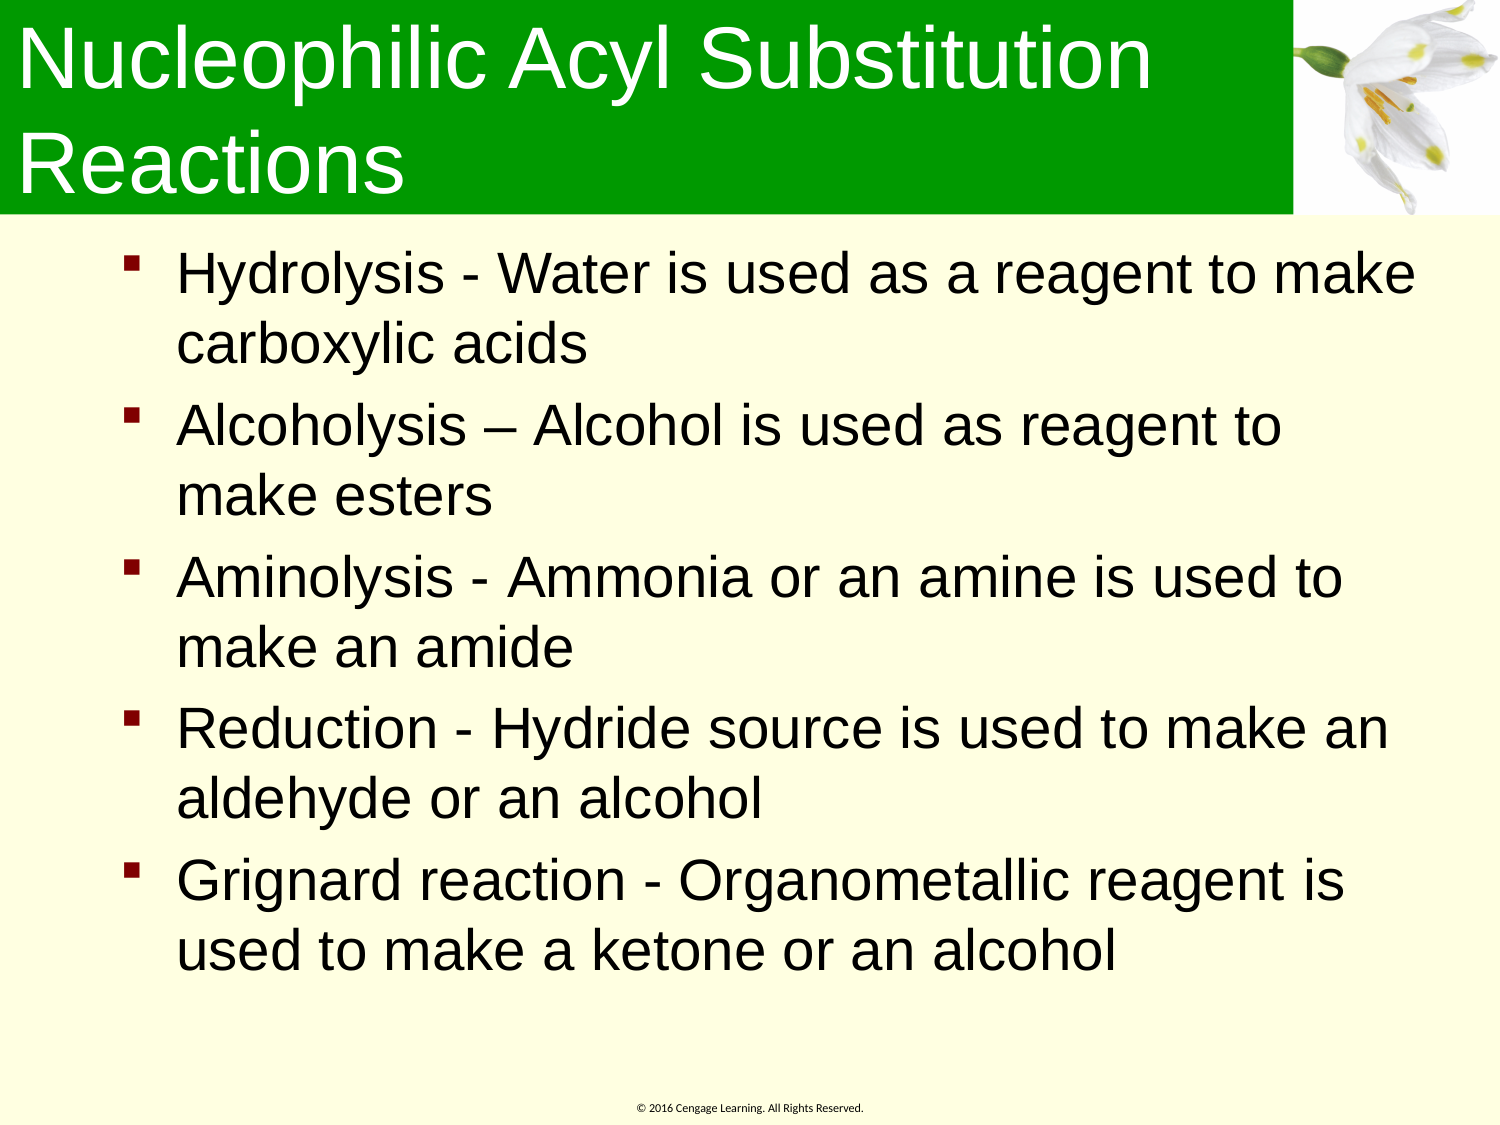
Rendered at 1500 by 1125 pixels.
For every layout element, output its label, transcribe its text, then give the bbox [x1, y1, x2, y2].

list Hydrolysis - Water is used as a reagent to make carboxylic acids Alcoholysis – Alcohol is used as reagent to make esters Aminolysis - Ammonia or an amine is used to make an amide Reduction - Hydride source is used to make an aldehyde or an alcohol Grignard reaction - Organometallic reagent is used to make a ketone or an alcohol [103, 227, 1450, 1065]
title Nucleophilic Acyl Substitution Reactions [0, 0, 1288, 213]
picture [1293, 0, 1500, 215]
